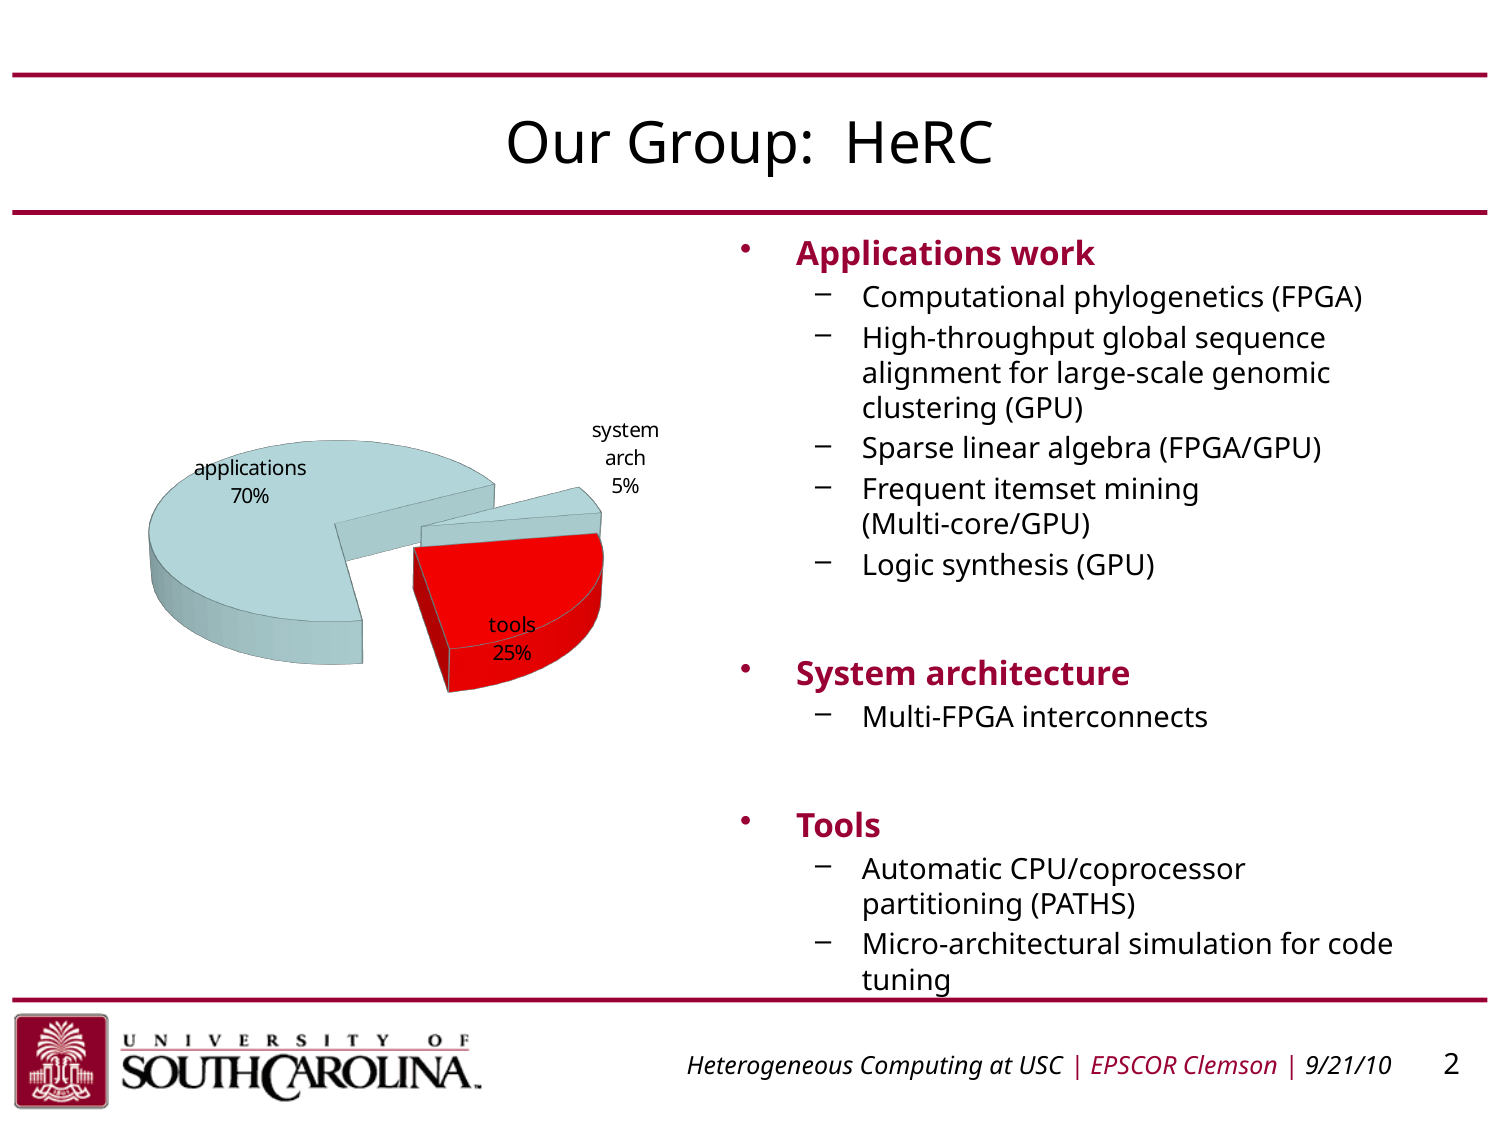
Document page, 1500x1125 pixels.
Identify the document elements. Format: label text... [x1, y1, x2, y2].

title Our Group: HeRC [74, 74, 1426, 206]
chart [24, 287, 738, 826]
picture [12, 1012, 488, 1112]
list Applications work Computational phylogenetics (FPGA) High-throughput global sequence alignment for large-scale genomic clustering (GPU) Sparse linear algebra (FPGA/GPU) Frequent itemset mining (Multi-core/GPU) Logic synthesis (GPU) System architecture Multi-FPGA interconnects Tools Automatic CPU/coprocessor partitioning (PATHS) Micro-architectural simulation for code tuning [724, 224, 1426, 988]
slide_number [462, 1037, 1476, 1088]
